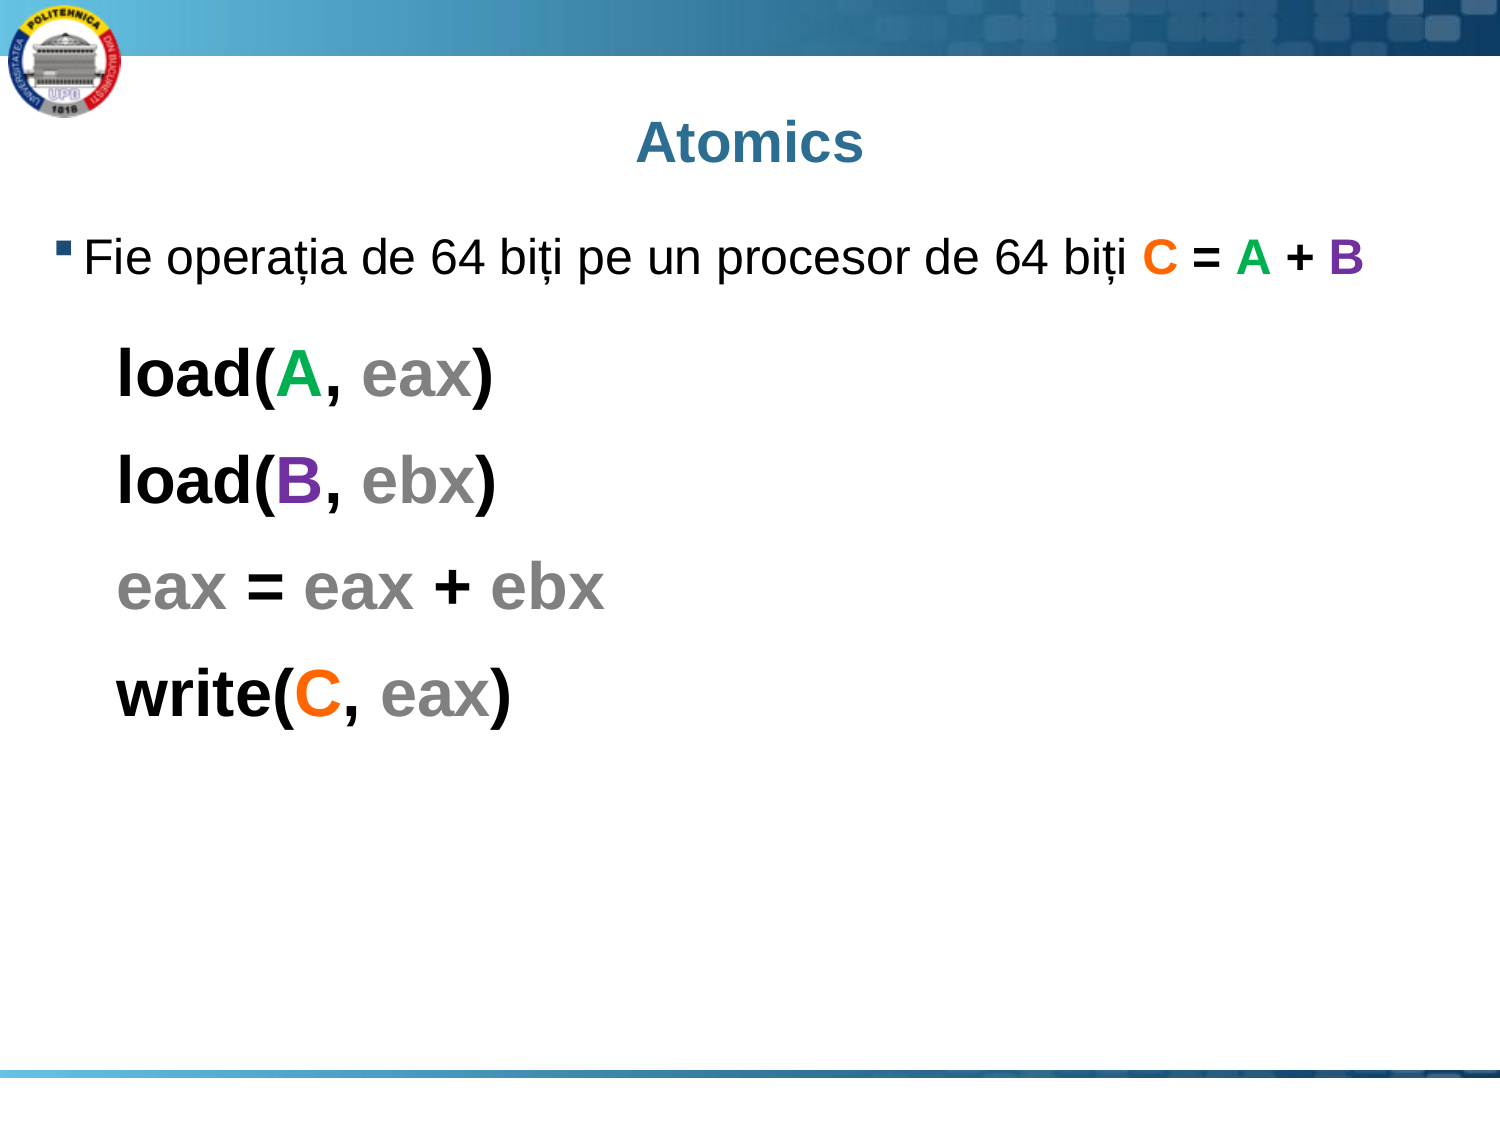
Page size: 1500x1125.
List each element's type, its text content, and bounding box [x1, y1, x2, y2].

picture [0, 0, 1500, 118]
picture [0, 1070, 1500, 1078]
list Fie operația de 64 biți pe un procesor de 64 biți C = A + B [52, 217, 1451, 1053]
text_box load(A, eax) load(B, ebx) eax = eax + ebx write(C, eax) [116, 322, 705, 803]
title Atomics [51, 102, 1449, 178]
